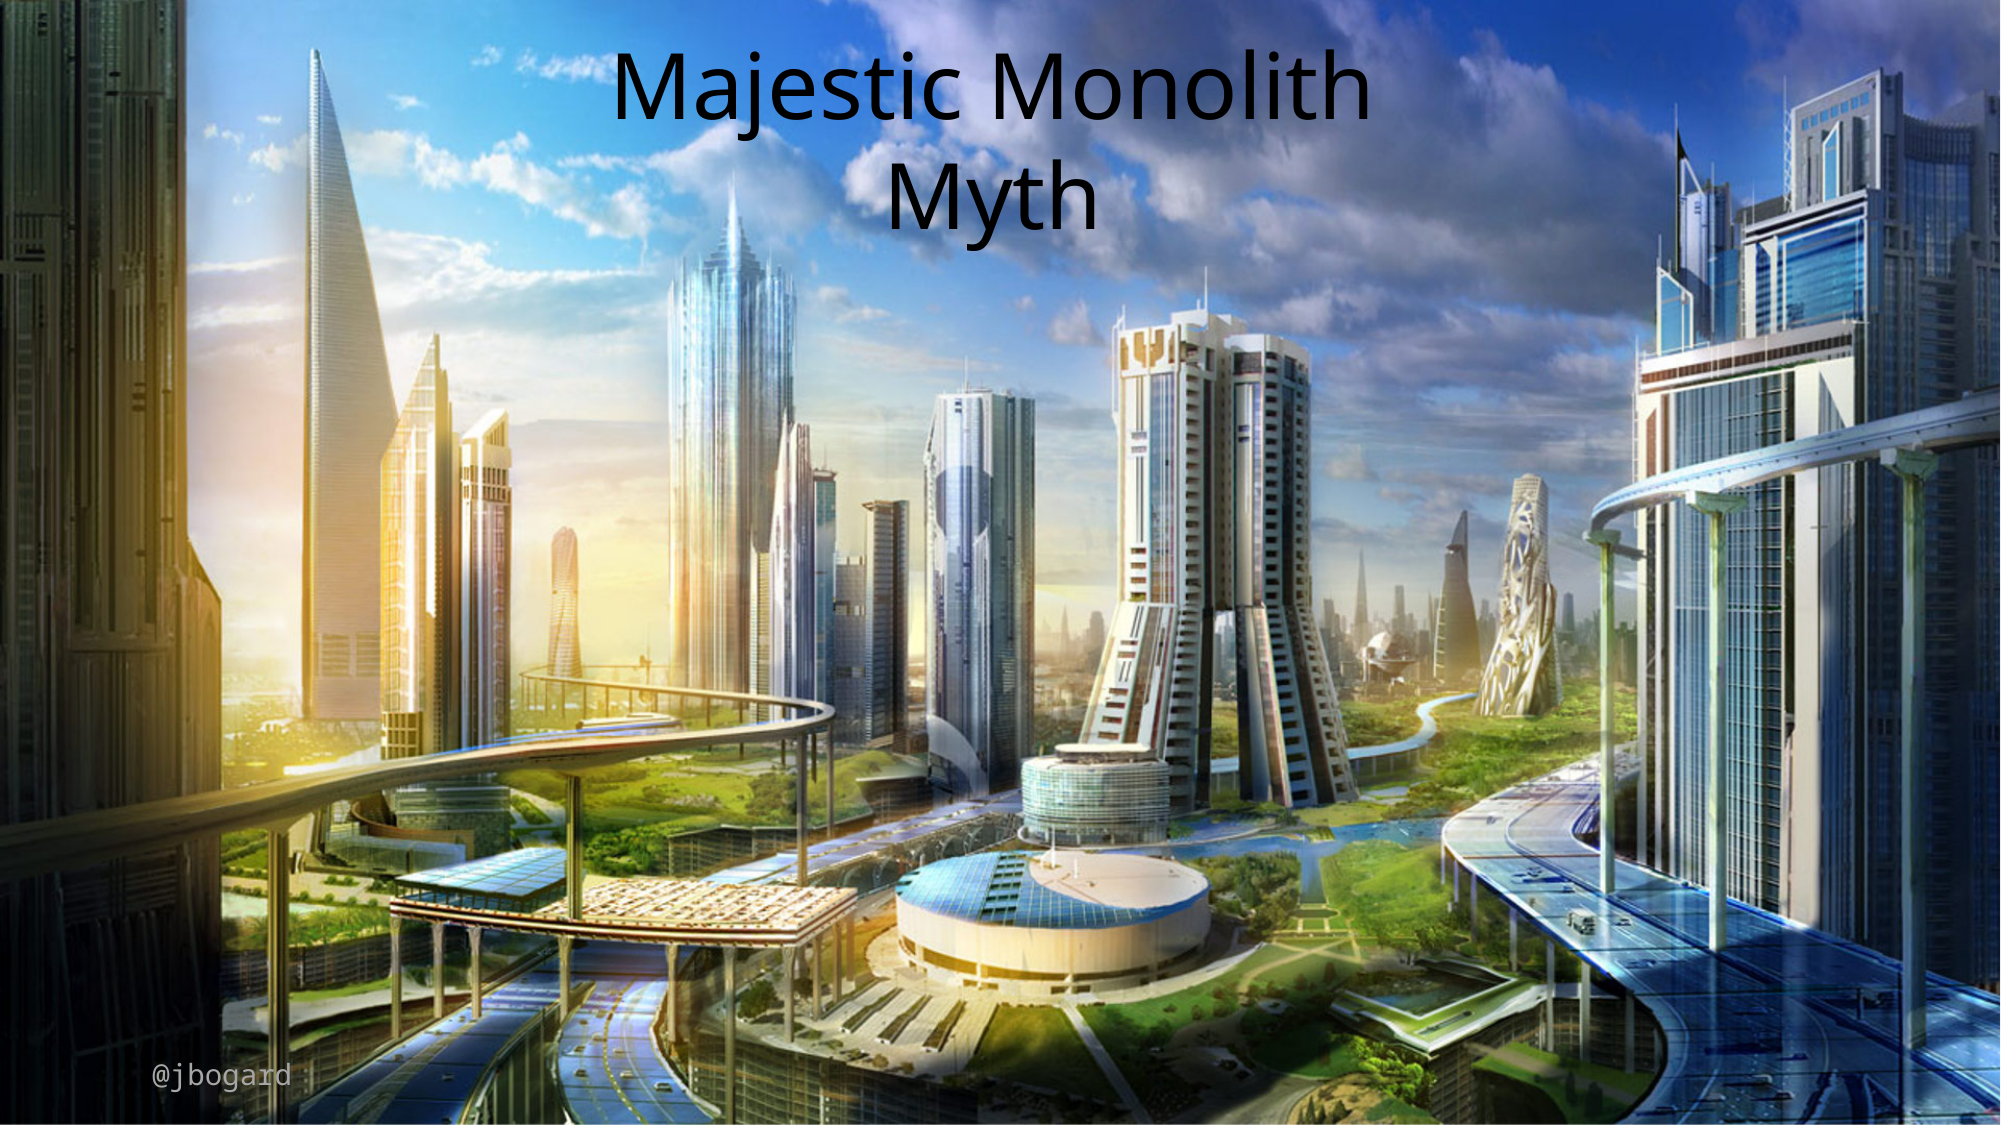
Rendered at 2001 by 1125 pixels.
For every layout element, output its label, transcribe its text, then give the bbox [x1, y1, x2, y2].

picture [0, 0, 2001, 1125]
text_box Majestic Monolith Myth [480, 20, 1506, 256]
